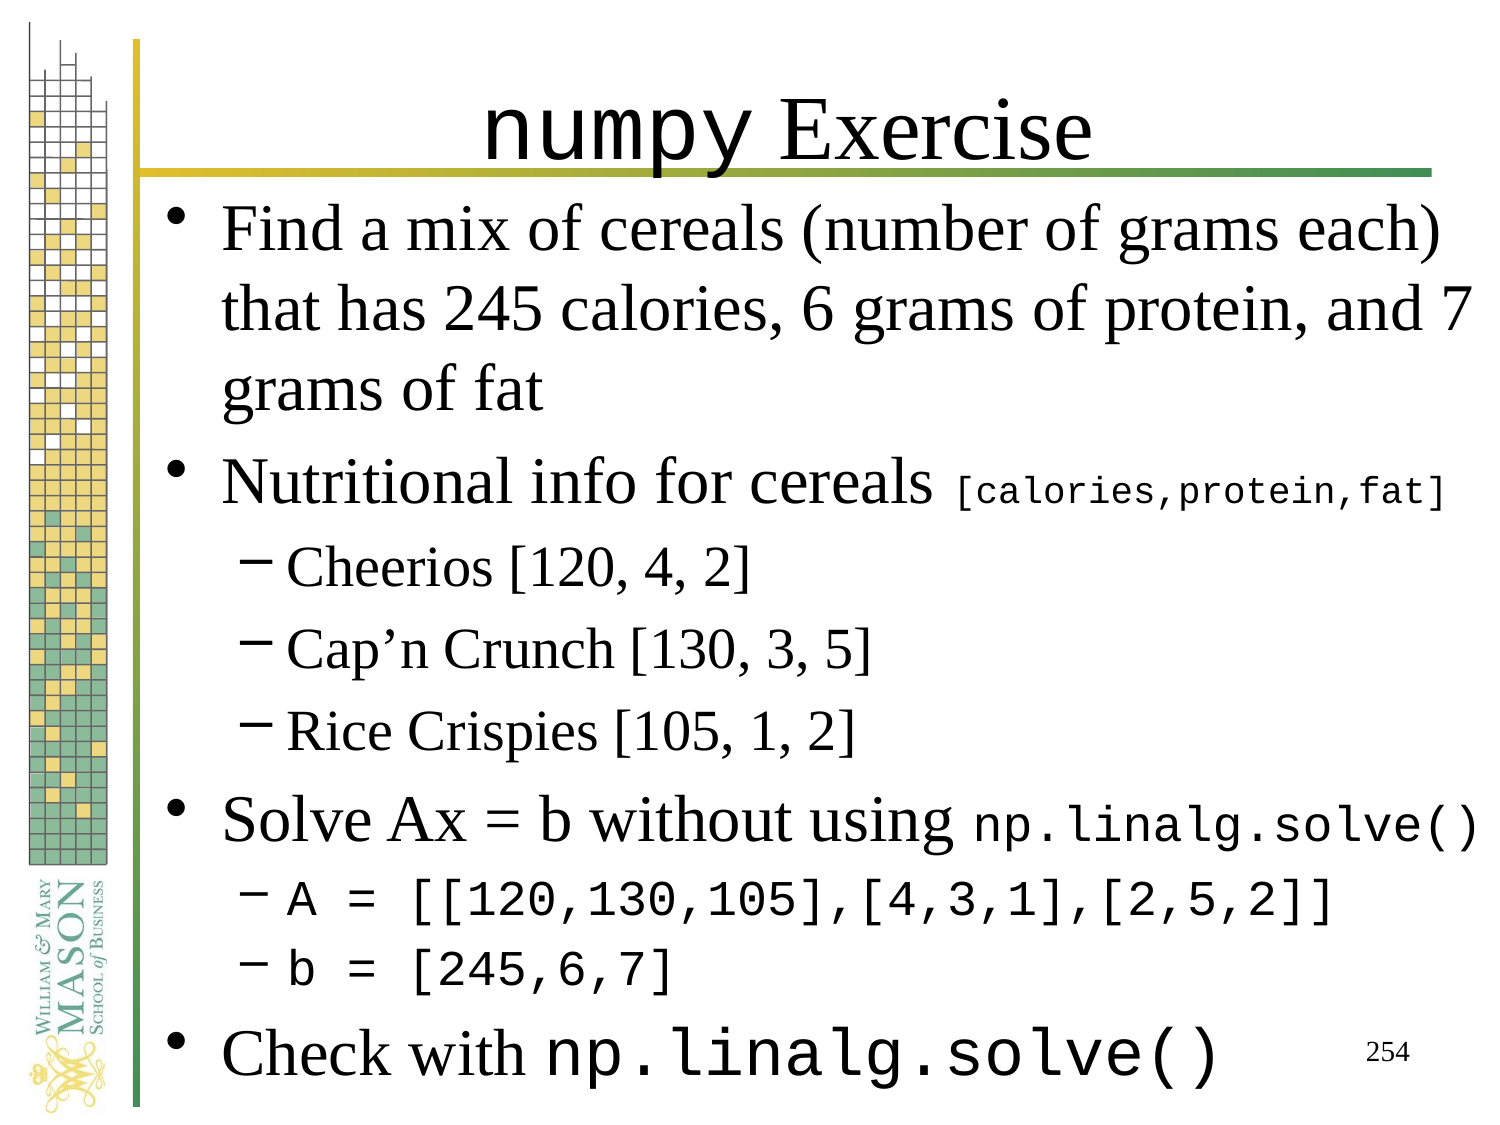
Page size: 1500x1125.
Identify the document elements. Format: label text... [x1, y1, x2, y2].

slide_number 254 [1048, 1024, 1426, 1103]
slide_number 70 [29, 879, 107, 1113]
title numpy Exercise [150, 45, 1425, 176]
list Find a mix of cereals (number of grams each) that has 245 calories, 6 grams of protein, and 7 grams of fat Nutritional info for cereals [calories,protein,fat] Cheerios [120, 4, 2] Cap’n Crunch [130, 3, 5] Rice Crispies [105, 1, 2] Solve Ax = b without using np.linalg.solve() A = [[120,130,105],[4,3,1],[2,5,2]] b = [245,6,7] Check with np.linalg.solve() [150, 176, 1500, 1005]
